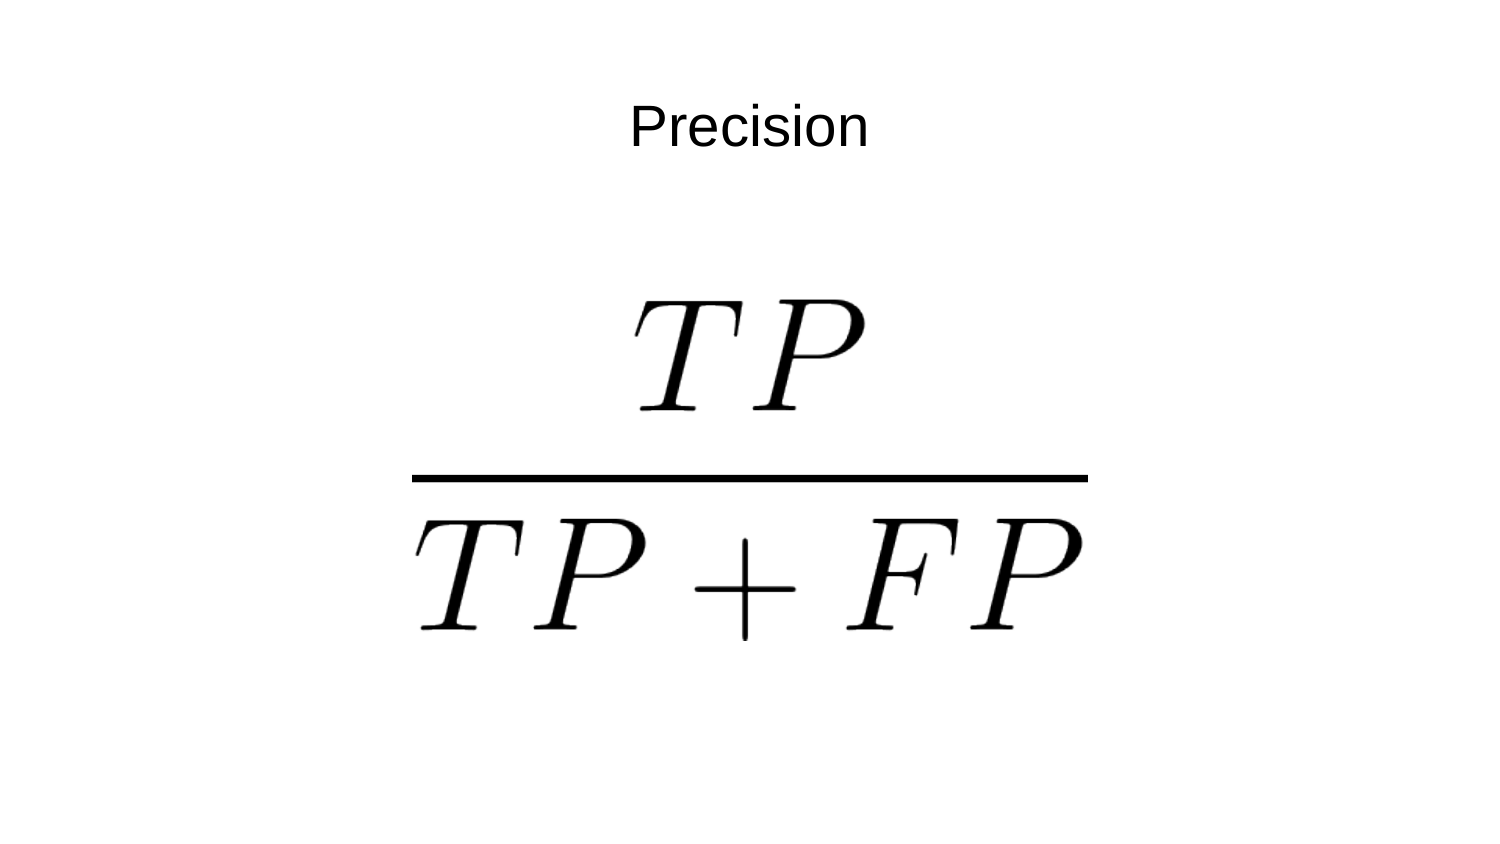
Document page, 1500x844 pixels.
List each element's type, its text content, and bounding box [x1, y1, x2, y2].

title Precision [51, 72, 1449, 167]
picture [412, 297, 1088, 641]
